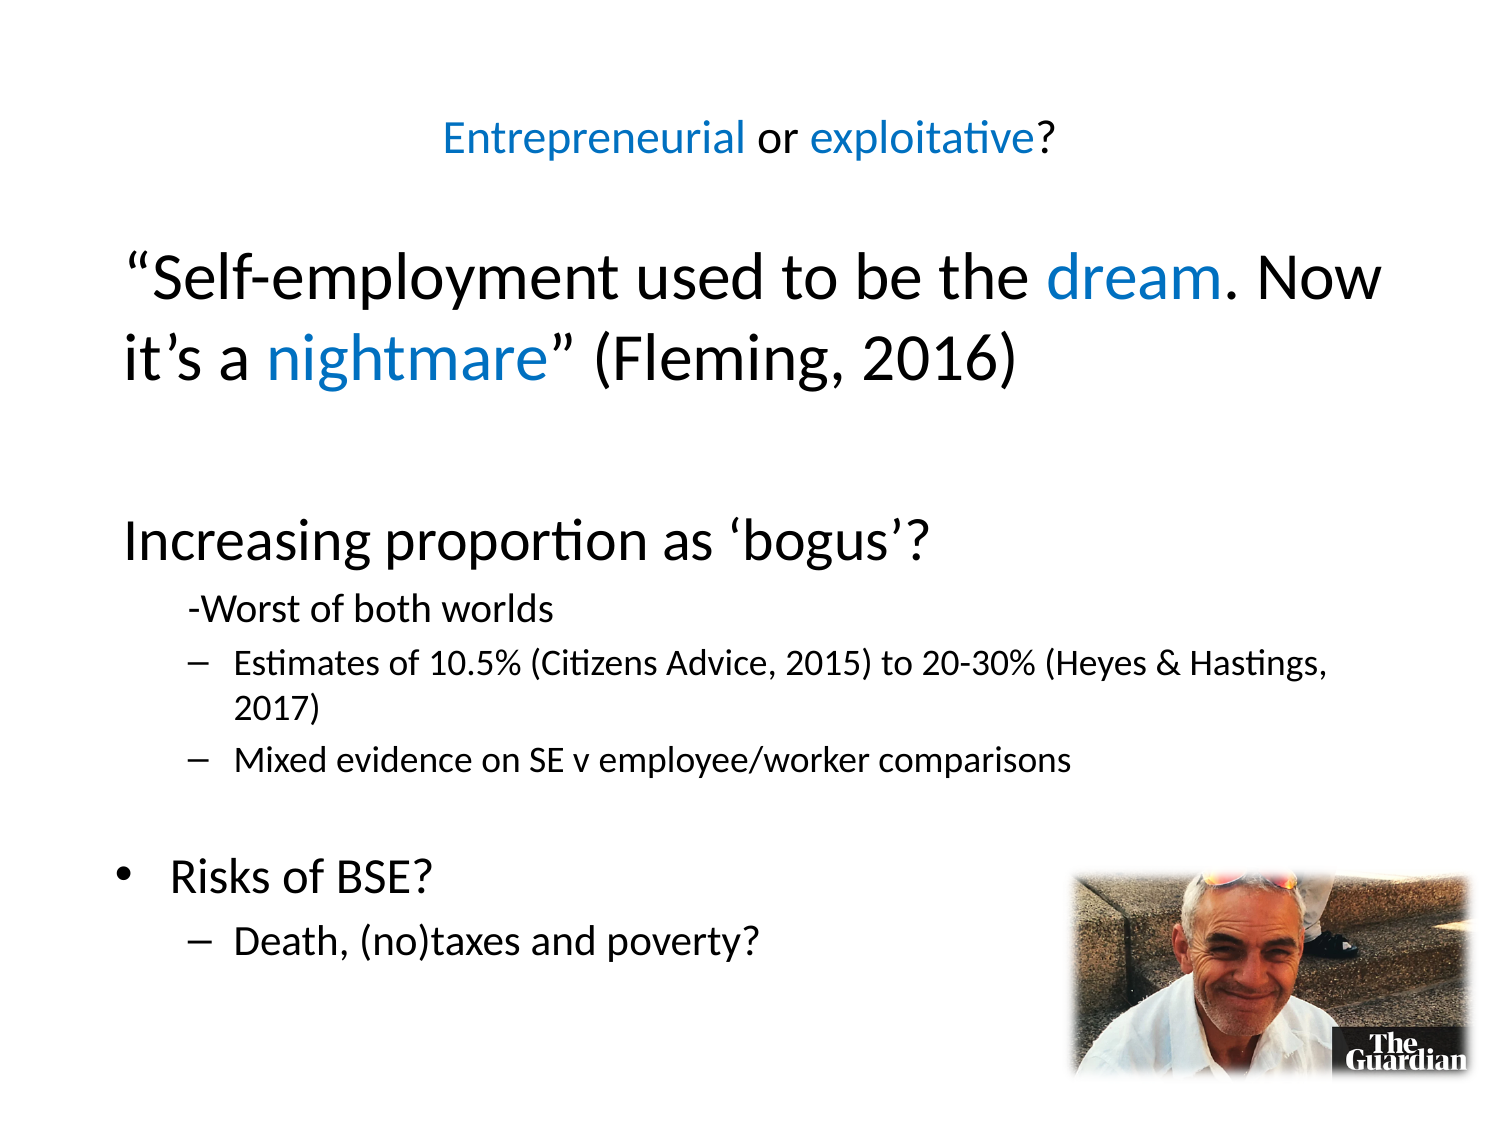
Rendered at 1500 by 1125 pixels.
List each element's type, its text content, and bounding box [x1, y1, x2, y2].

title Entrepreneurial or exploitative? [75, 97, 1425, 285]
list “Self-employment used to be the dream. Now it’s a nightmare” (Fleming, 2016) Increasing proportion as ‘bogus’? -Worst of both worlds Estimates of 10.5% (Citizens Advice, 2015) to 20-30% (Heyes & Hastings, 2017) Mixed evidence on SE v employee/worker comparisons Risks of BSE? Death, (no)taxes and poverty? [99, 224, 1425, 975]
picture [1062, 865, 1479, 1085]
